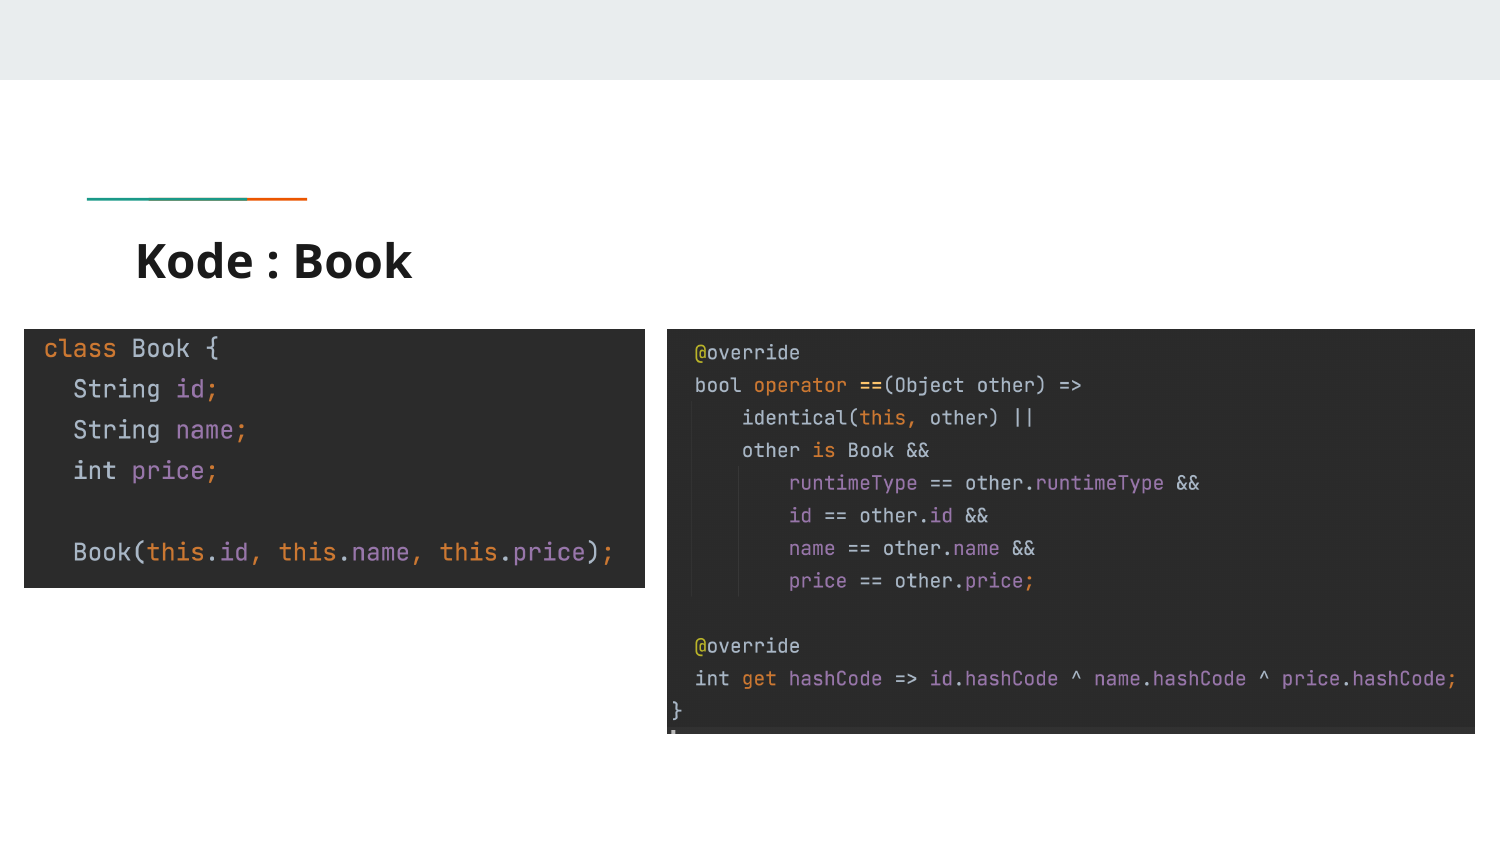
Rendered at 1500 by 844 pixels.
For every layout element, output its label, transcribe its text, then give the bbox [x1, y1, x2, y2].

title Kode : Book [119, 216, 1381, 305]
picture [24, 328, 646, 588]
picture [667, 328, 1476, 735]
